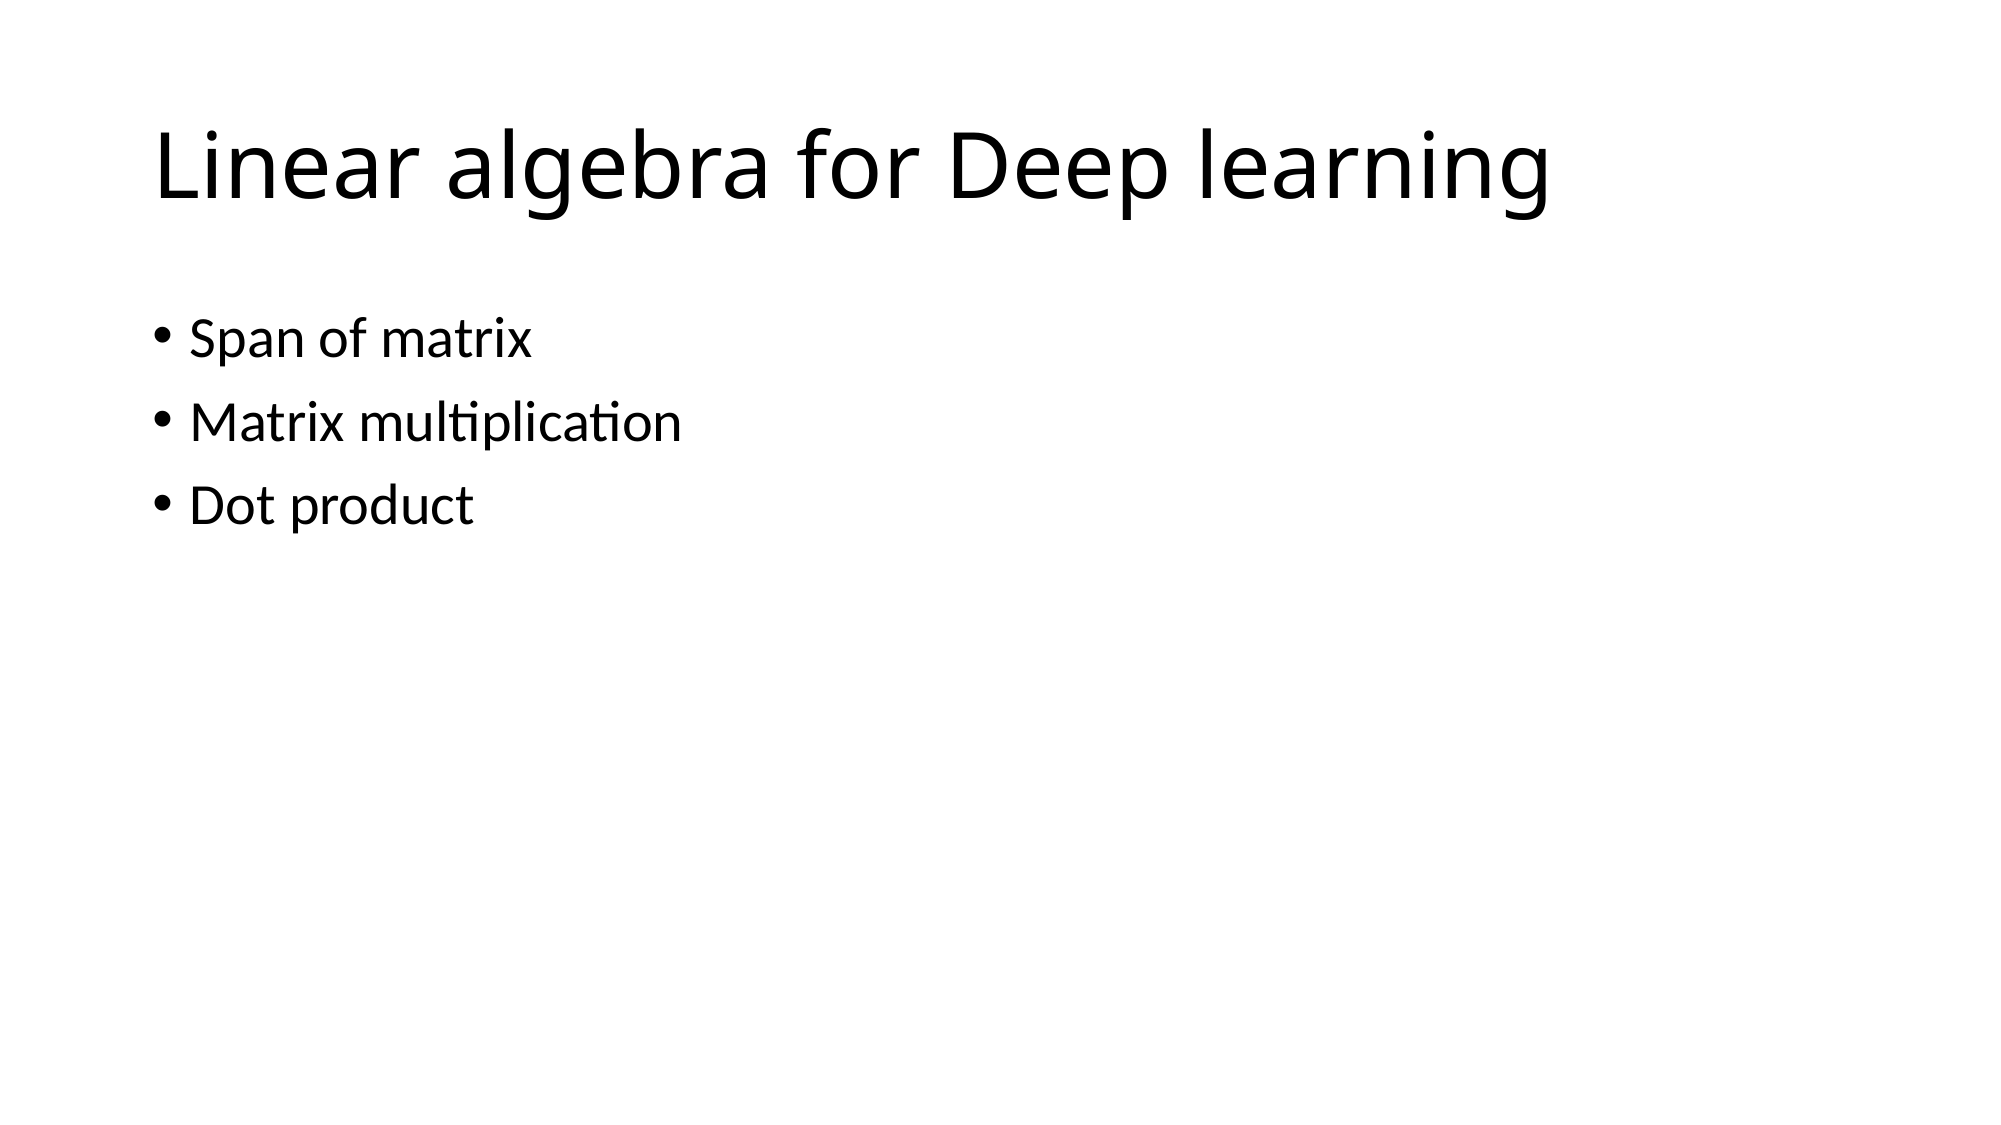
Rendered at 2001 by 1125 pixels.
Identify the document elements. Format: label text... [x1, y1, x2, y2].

title Linear algebra for Deep learning [137, 59, 1863, 278]
list Span of matrix Matrix multiplication Dot product [137, 299, 1863, 1014]
